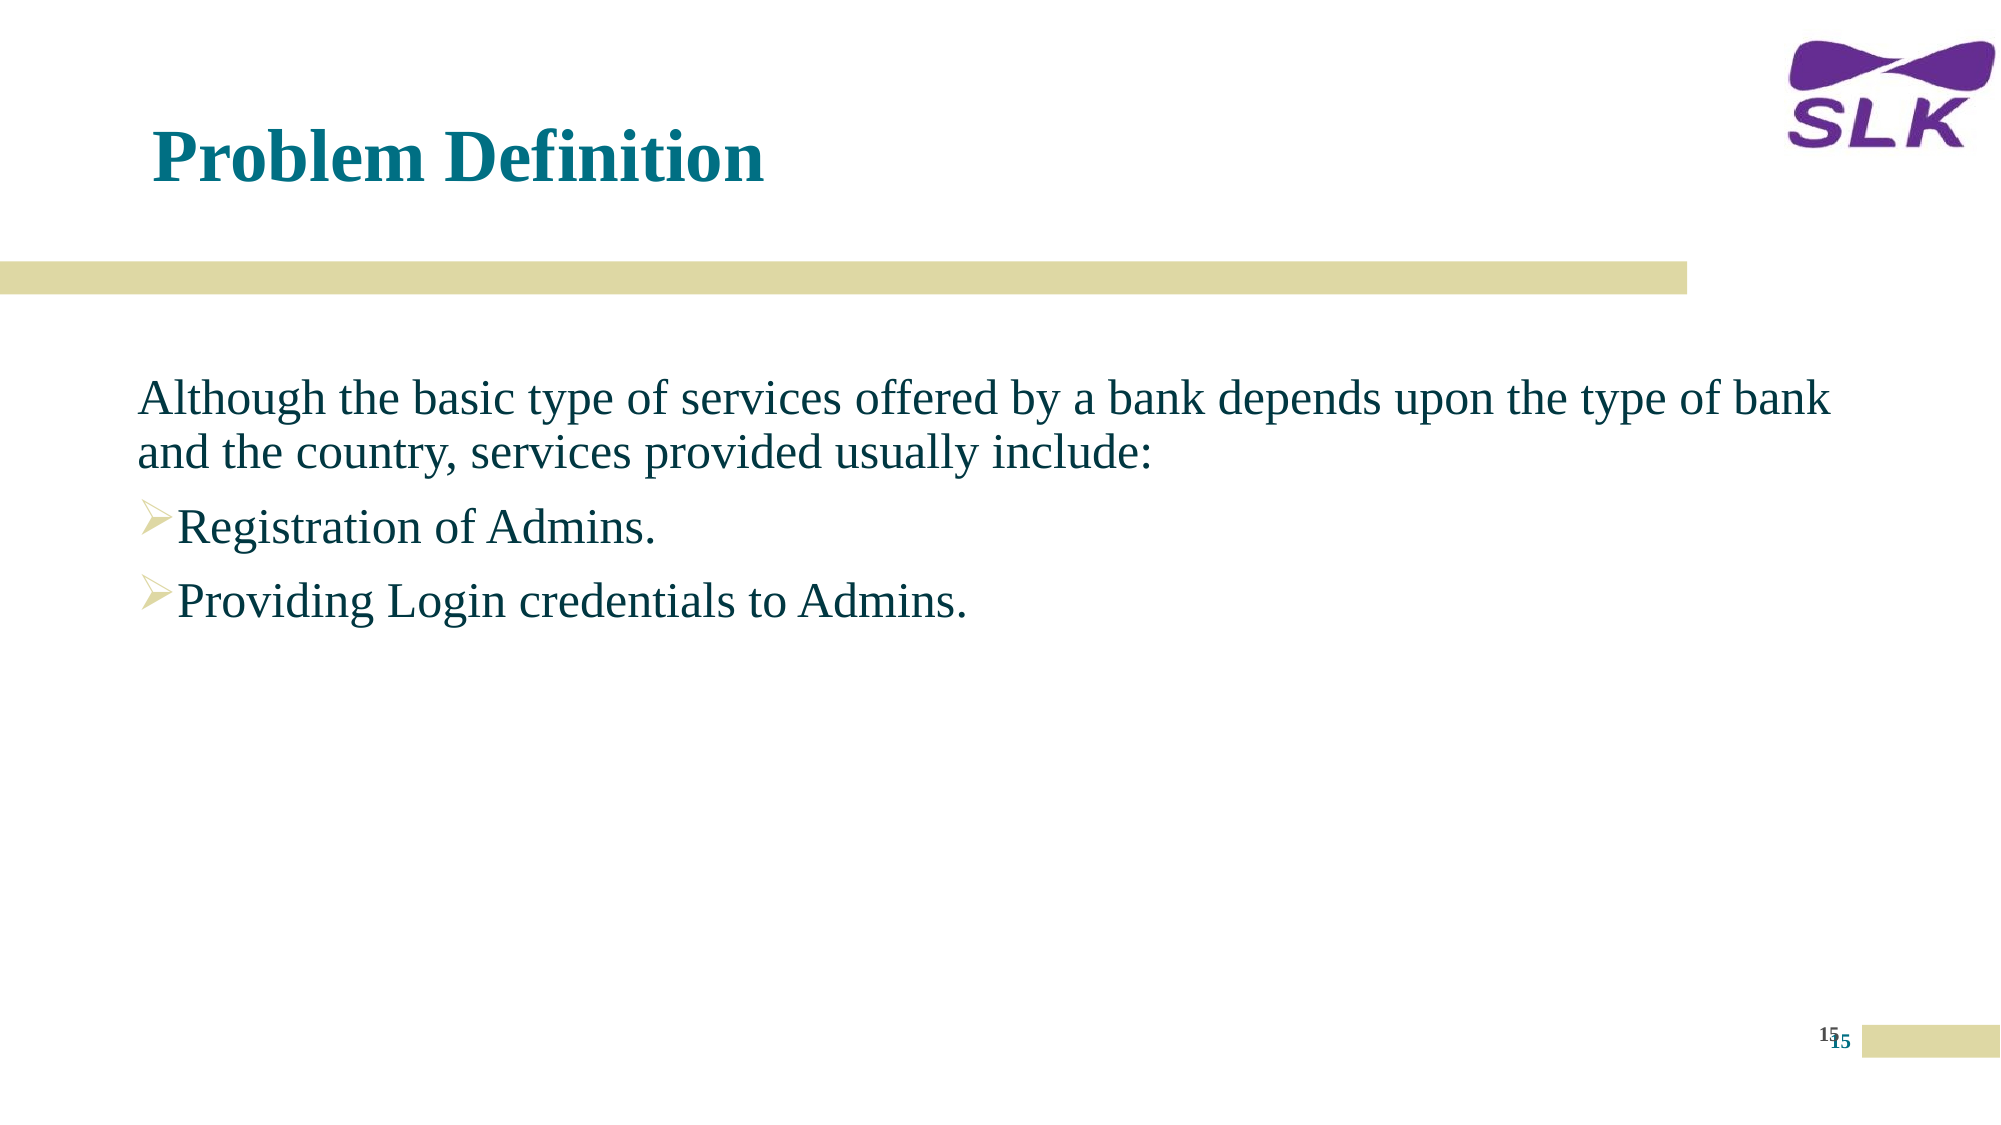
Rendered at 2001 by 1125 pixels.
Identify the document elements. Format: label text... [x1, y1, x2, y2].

slide_number 15 [1818, 1058, 1863, 1065]
picture [1784, 15, 2000, 173]
list Although the basic type of services offered by a bank depends upon the type of bank and the country, services provided usually include: Registration of Admins. Providing Login credentials to Admins. [137, 371, 1863, 1046]
footer 15 [1818, 1020, 1863, 1058]
title Problem Definition [137, 59, 1863, 255]
